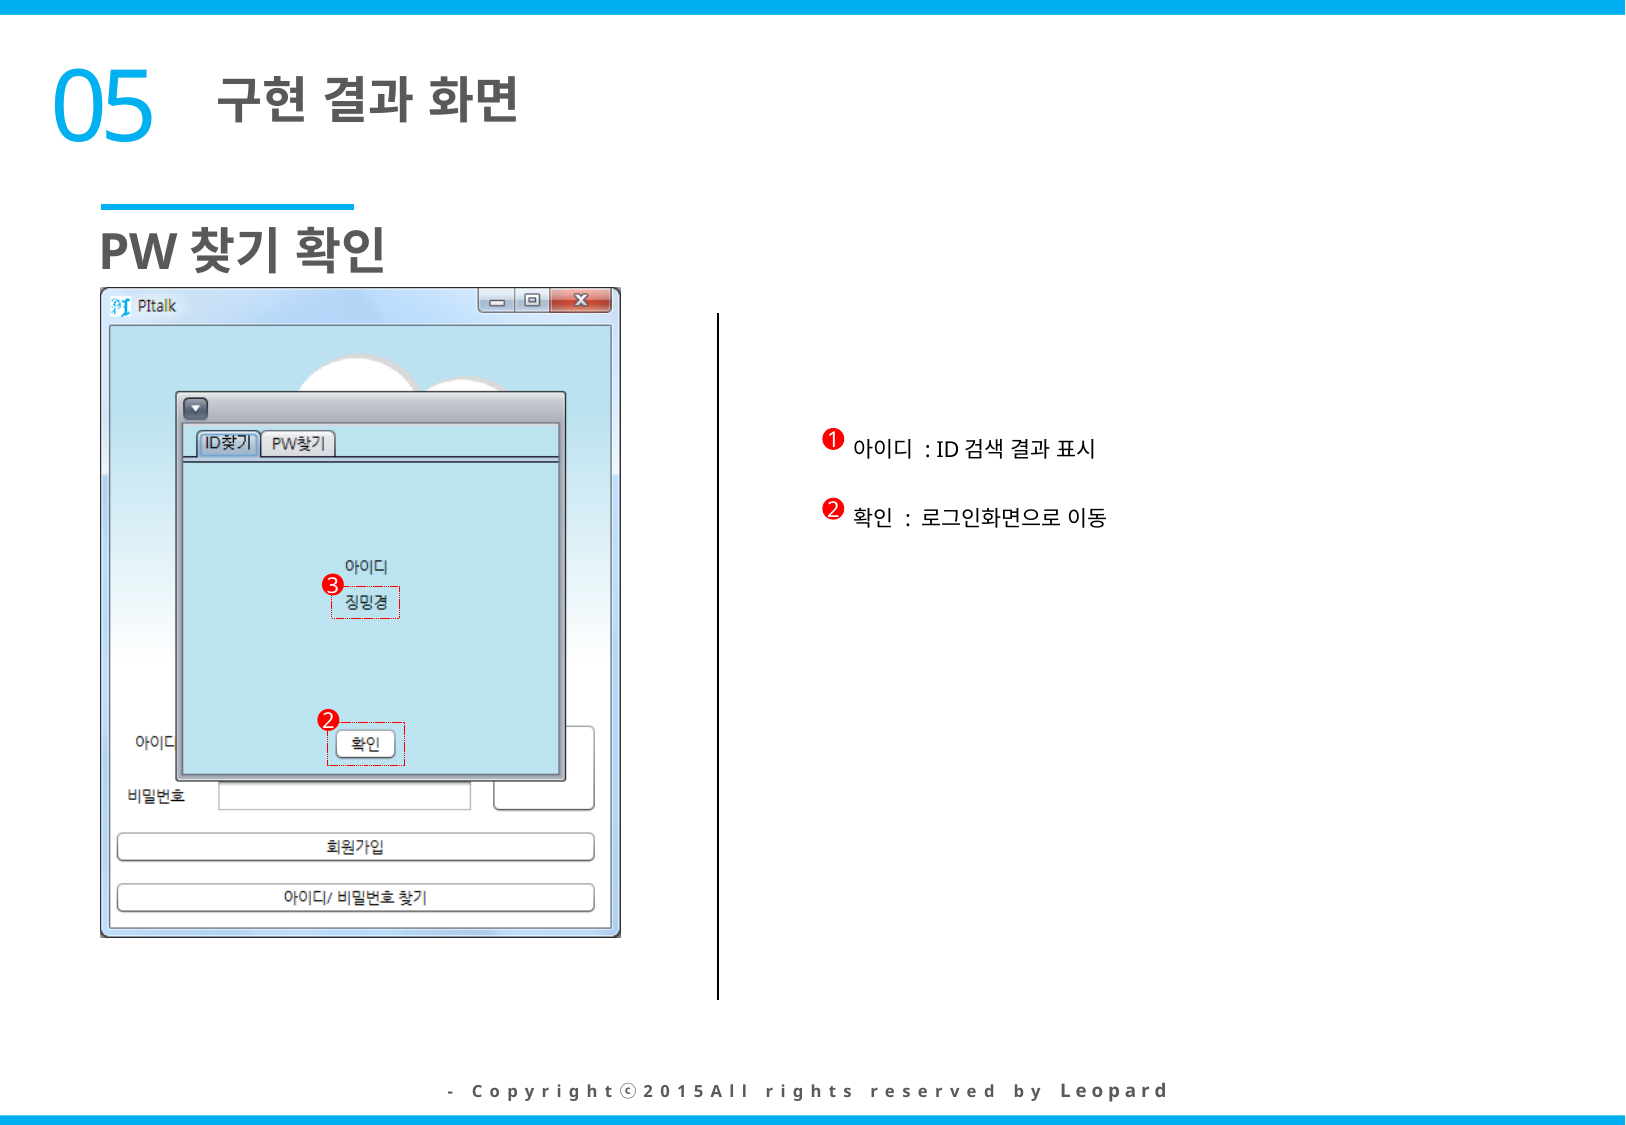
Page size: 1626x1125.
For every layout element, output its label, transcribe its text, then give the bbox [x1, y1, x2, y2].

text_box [317, 708, 405, 766]
picture [100, 287, 621, 938]
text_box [321, 573, 400, 619]
text_box [0, 13, 1625, 1118]
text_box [80, 180, 671, 290]
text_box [32, 29, 790, 172]
text_box - Copyrightⓒ2015All rights reserved by L e o p a r d [373, 1070, 1246, 1111]
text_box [822, 497, 1466, 541]
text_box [822, 427, 1466, 472]
